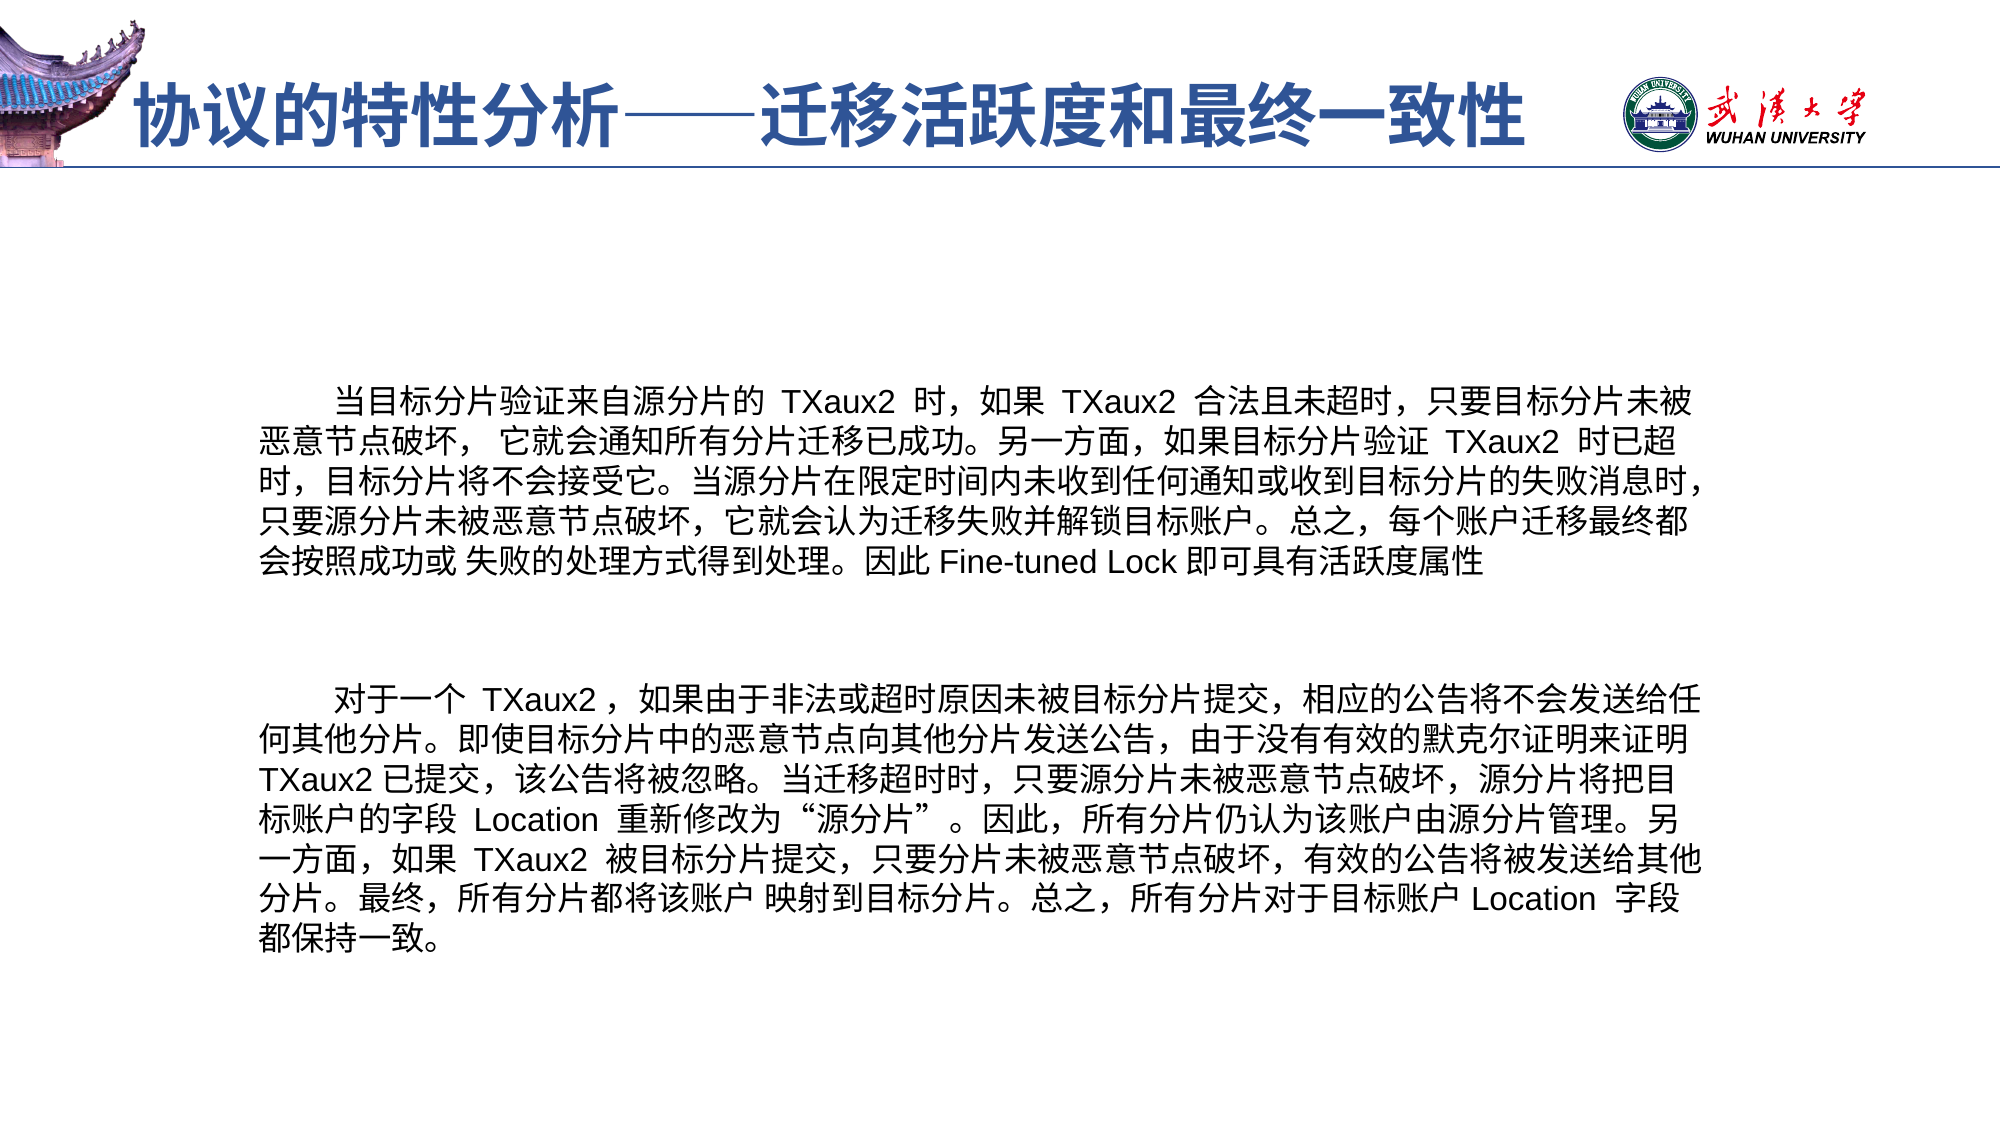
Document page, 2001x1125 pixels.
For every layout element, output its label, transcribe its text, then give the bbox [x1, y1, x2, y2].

text_box 当目标分片验证来自源分片的 TXaux2 时，如果 TXaux2 合法且未超时，只要目标分片未被恶意节点破坏， 它就会通知所有分片迁移已成功。另一方面，如果目标分片验证 TXaux2 时已超时，目标分片将不会接受它。当源分片在限定时间内未收到任何通知或收到目标分片的失败消息时，只要源分片未被恶意节点破坏，它就会认为迁移失败并解锁目标账户。总之，每个账户迁移最终都会按照成功或 失败的处理方式得到处理。因此Fine-tuned Lock即可具有活跃度属性 [243, 373, 1710, 630]
title 协议的特性分析——迁移活跃度和最终一致性 [131, 64, 1604, 174]
picture [0, 9, 158, 167]
text_box 对于一个 TXaux2，如果由于非法或超时原因未被目标分片提交，相应的公告将不会发送给任何其他分片。即使目标分片中的恶意节点向其他分片发送公告，由于没有有效的默克尔证明来证明TXaux2已提交，该公告将被忽略。当迁移超时时，只要源分片未被恶意节点破坏，源分片将把目标账户的字段 Location 重新修改为“源分片”。因此，所有分片仍认为该账户由源分片管理。另一方面，如果 TXaux2 被目标分片提交，只要分片未被恶意节点破坏，有效的公告将被发送给其他分片。最终，所有分片都将该账户 映射到目标分片。总之，所有分片对于目标账户Location 字段都保持一致。 [243, 670, 1722, 962]
